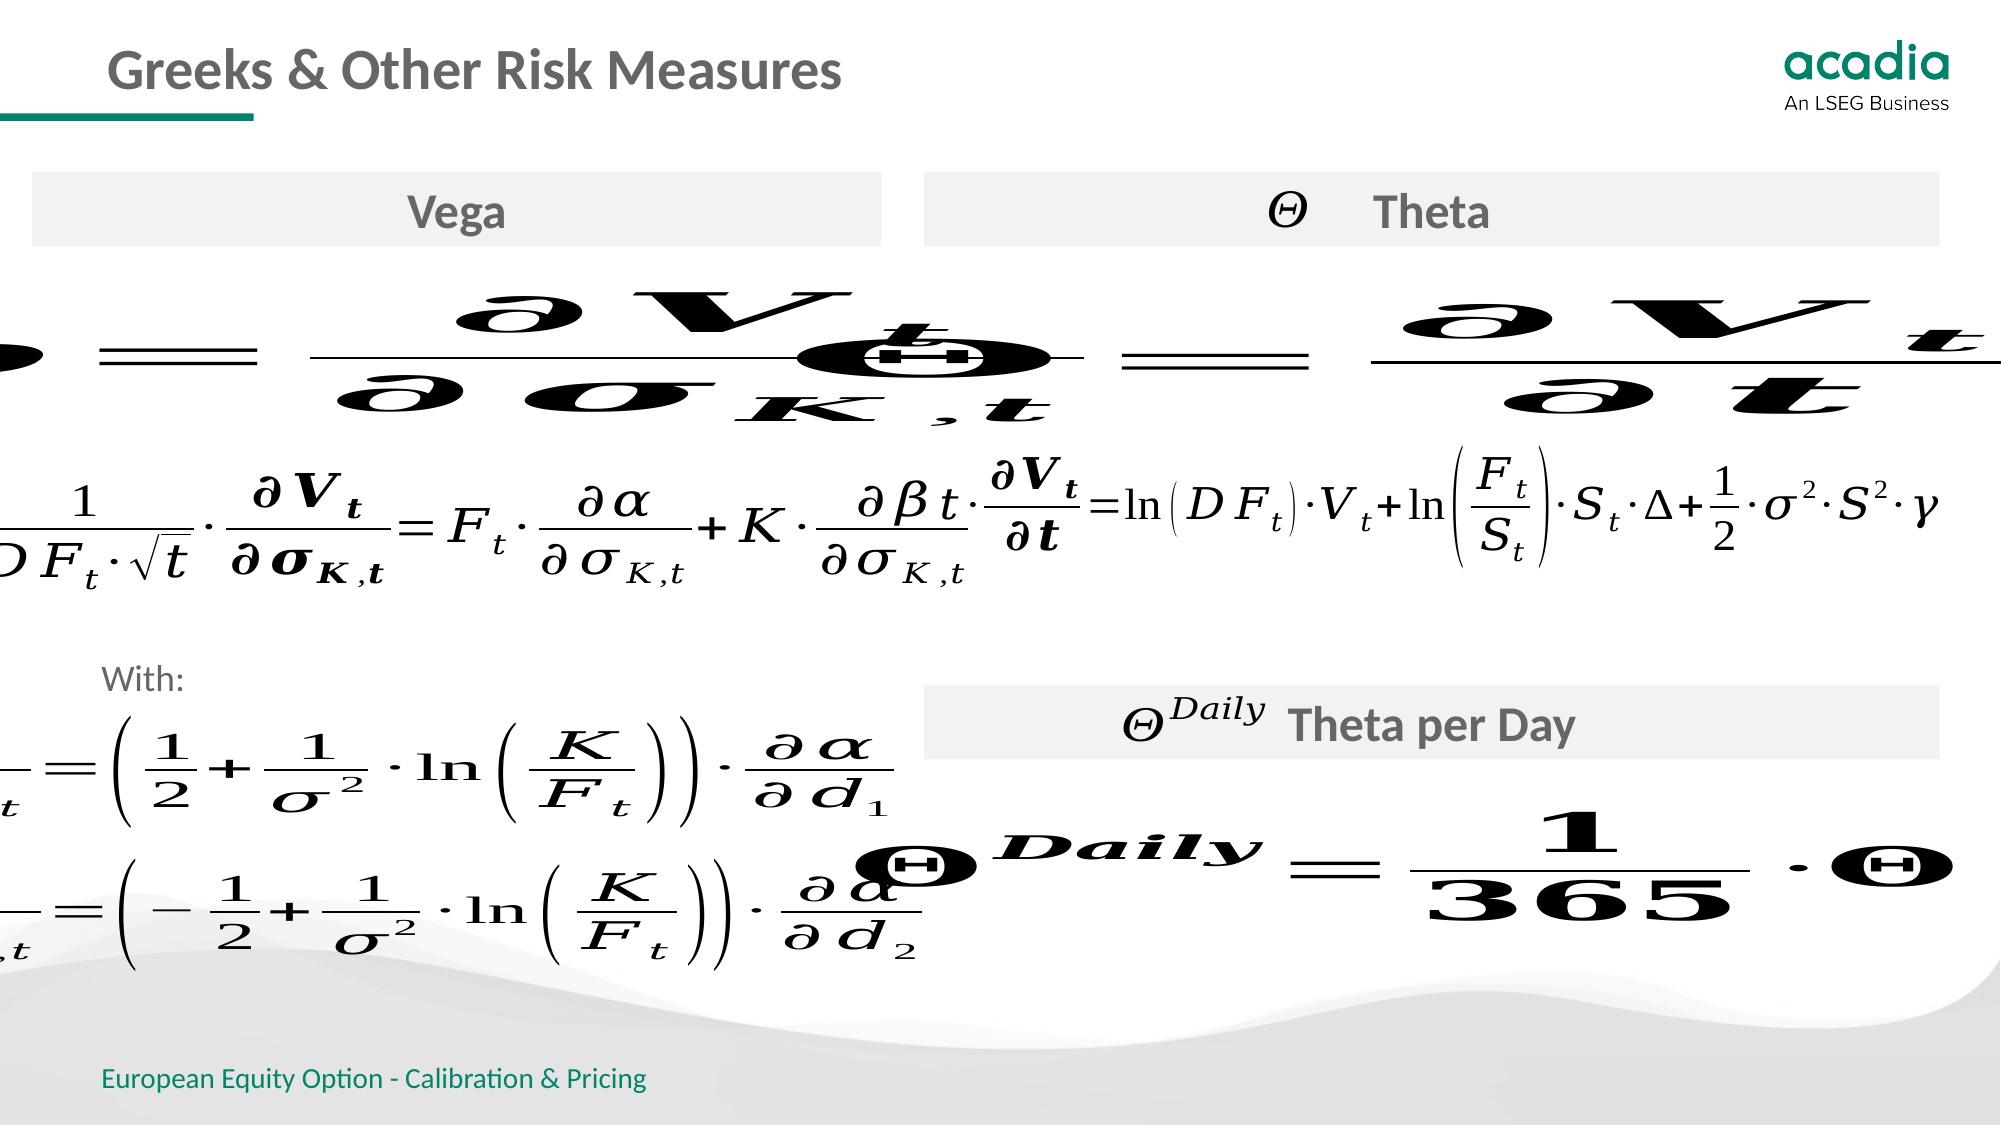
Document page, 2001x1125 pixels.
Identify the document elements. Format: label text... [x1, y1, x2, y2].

text_box Vega [32, 171, 882, 247]
text_box With: [86, 646, 414, 707]
title Greeks & Other Risk Measures [92, 6, 1606, 110]
picture [1775, 32, 1958, 118]
text_box Theta [924, 171, 1940, 247]
text_box Theta per Day [924, 684, 1940, 760]
list European Equity Option - Calibration & Pricing [86, 1055, 693, 1108]
